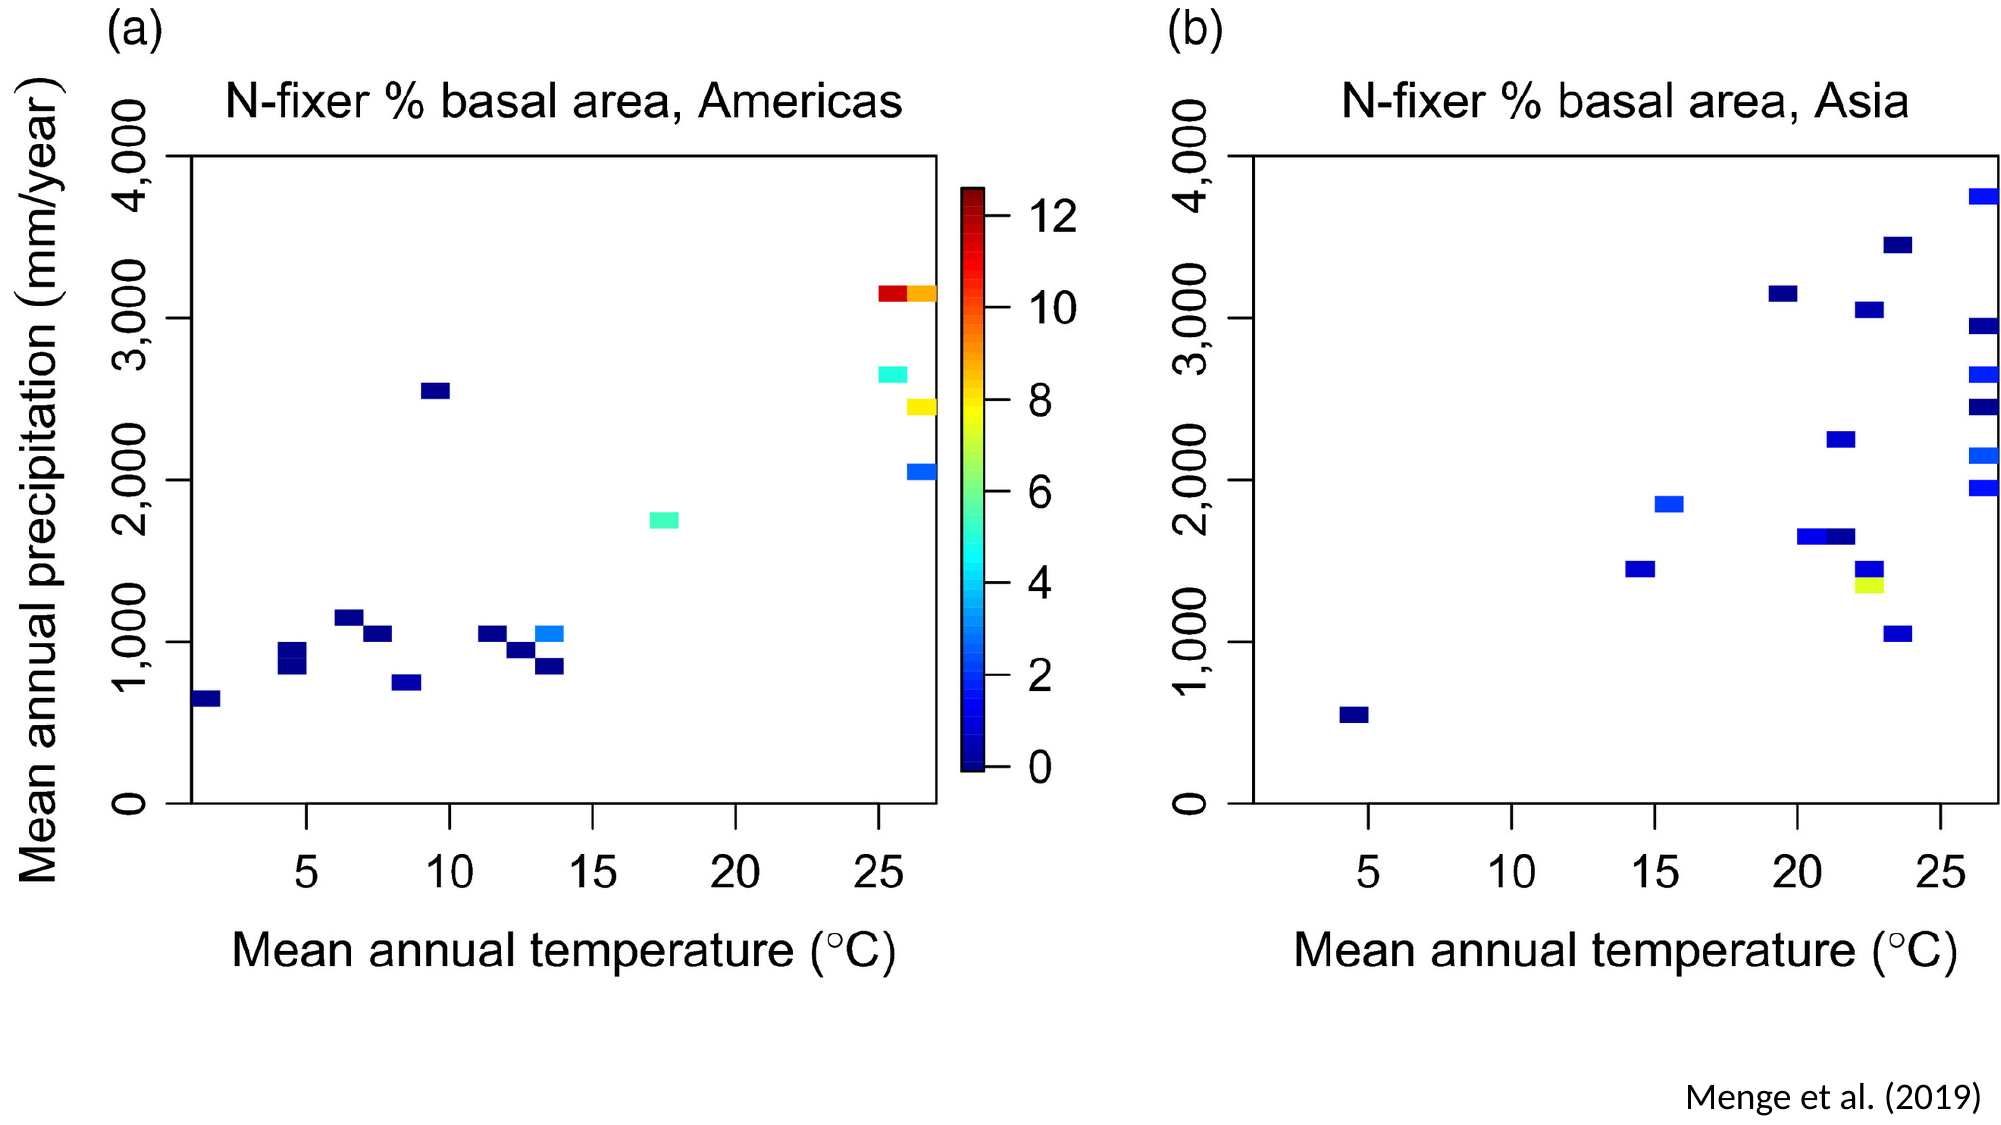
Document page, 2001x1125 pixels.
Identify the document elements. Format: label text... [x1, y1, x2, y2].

picture [0, 0, 2000, 982]
text_box Menge et al. (2019) [1670, 1064, 1998, 1125]
